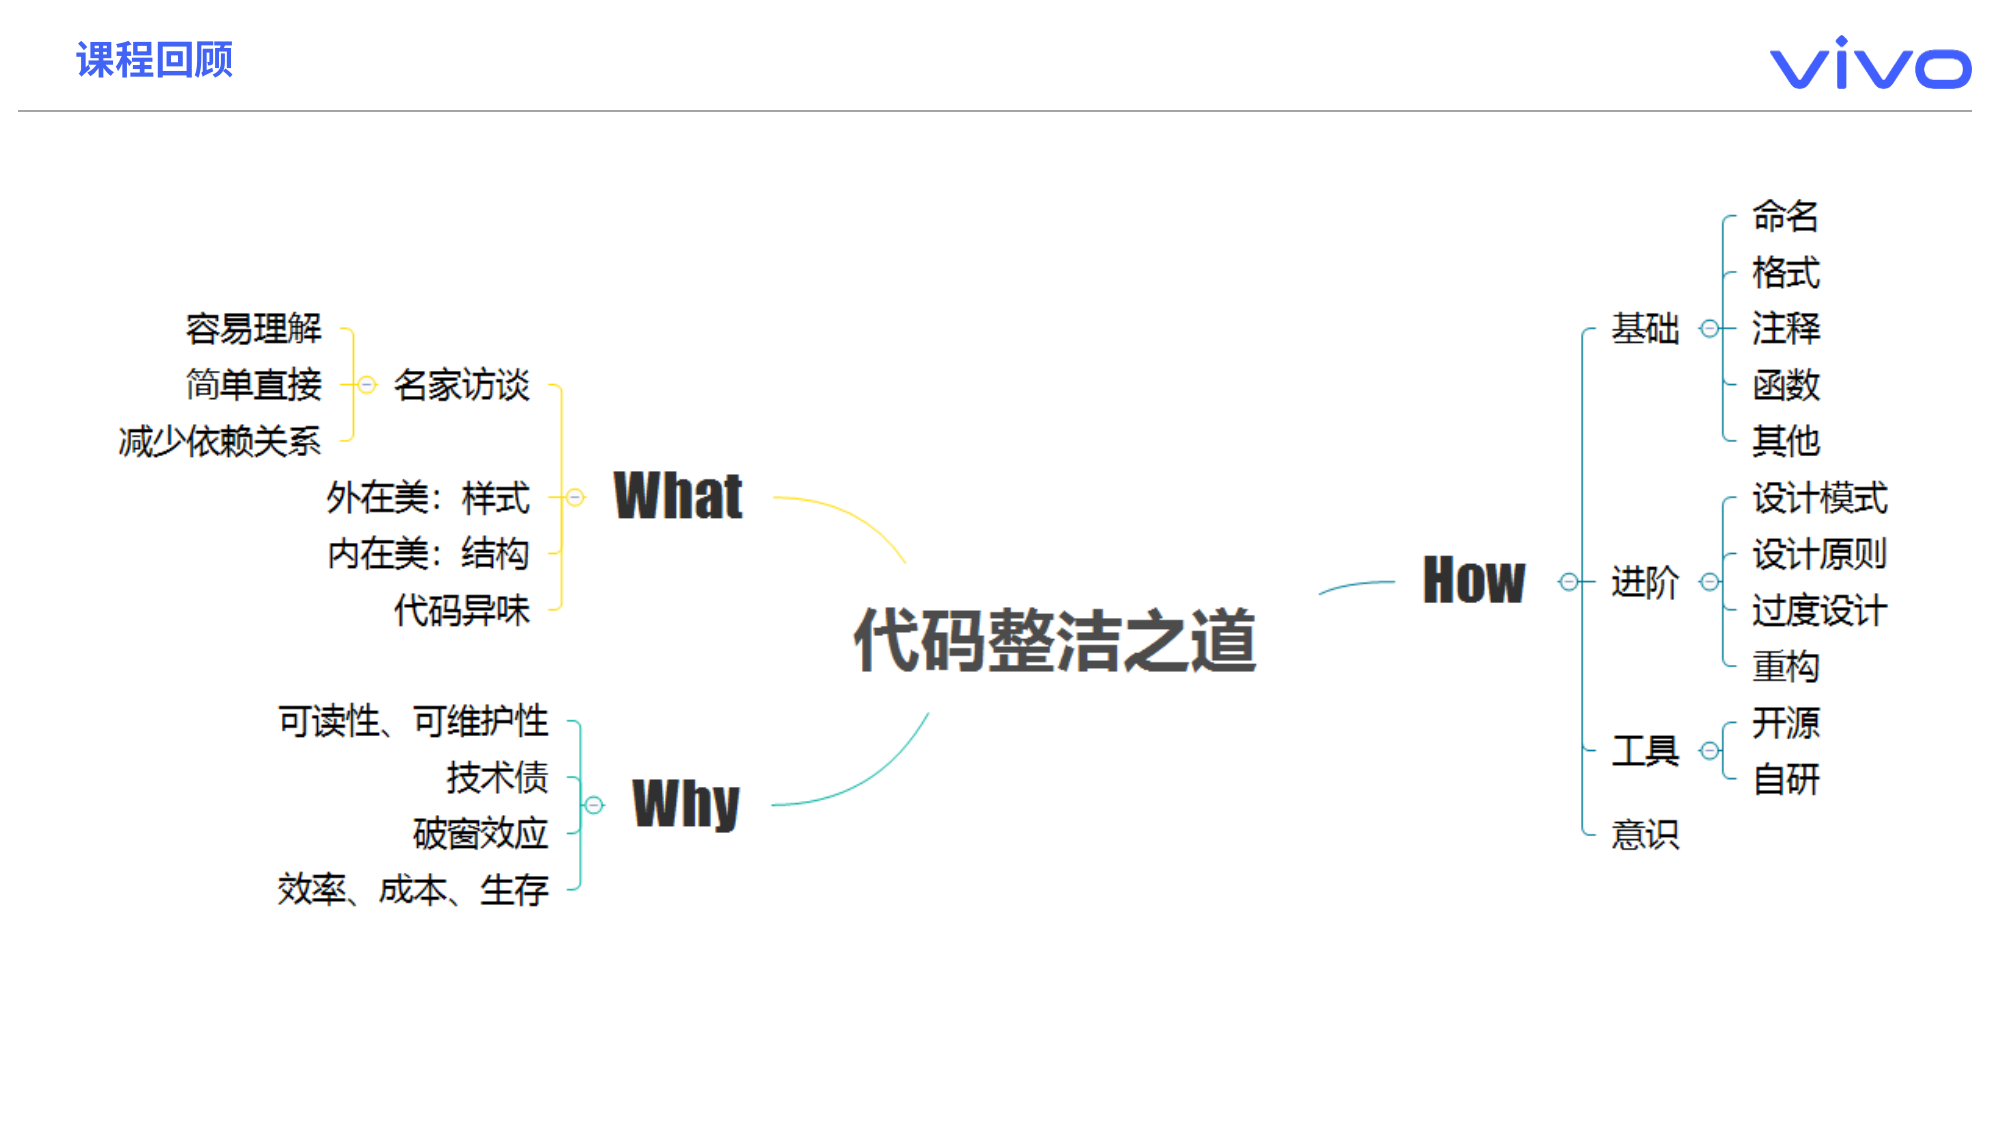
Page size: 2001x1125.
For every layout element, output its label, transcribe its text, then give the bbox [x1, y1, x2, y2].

picture [1770, 35, 1972, 89]
text_box 课程回顾 [60, 27, 250, 90]
picture [105, 162, 1924, 933]
